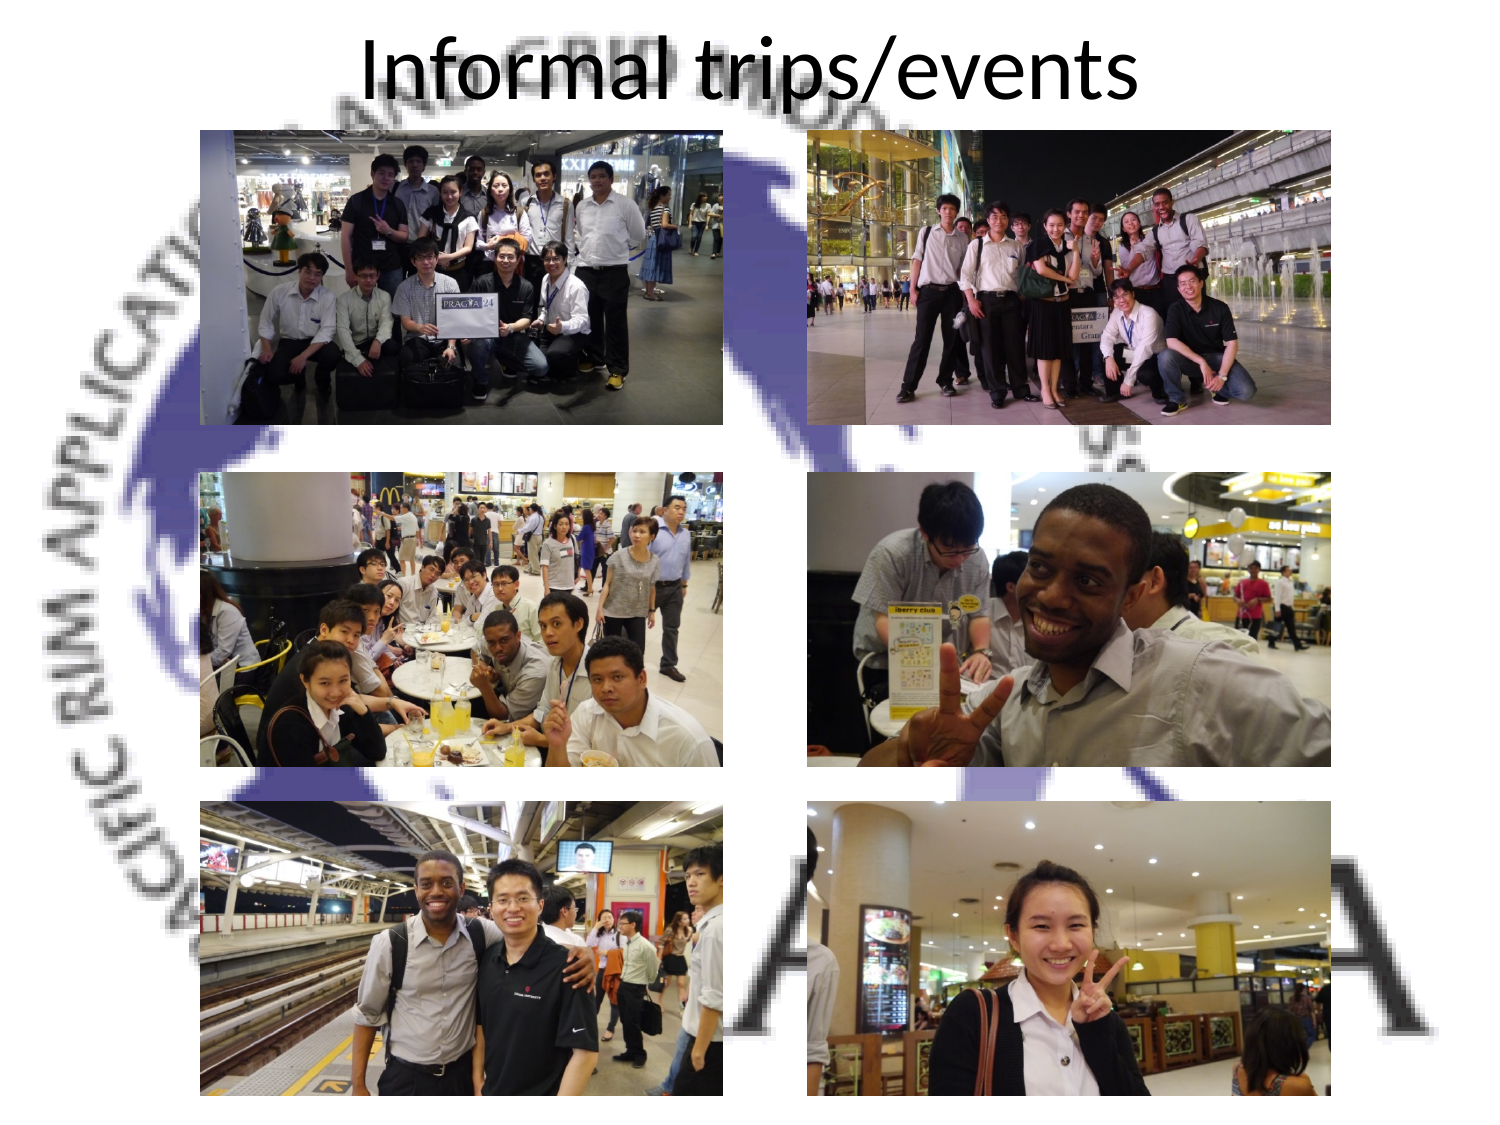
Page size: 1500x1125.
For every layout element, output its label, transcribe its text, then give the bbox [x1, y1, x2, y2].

title Informal trips/events [75, 0, 1425, 125]
picture [0, 0, 1500, 1125]
